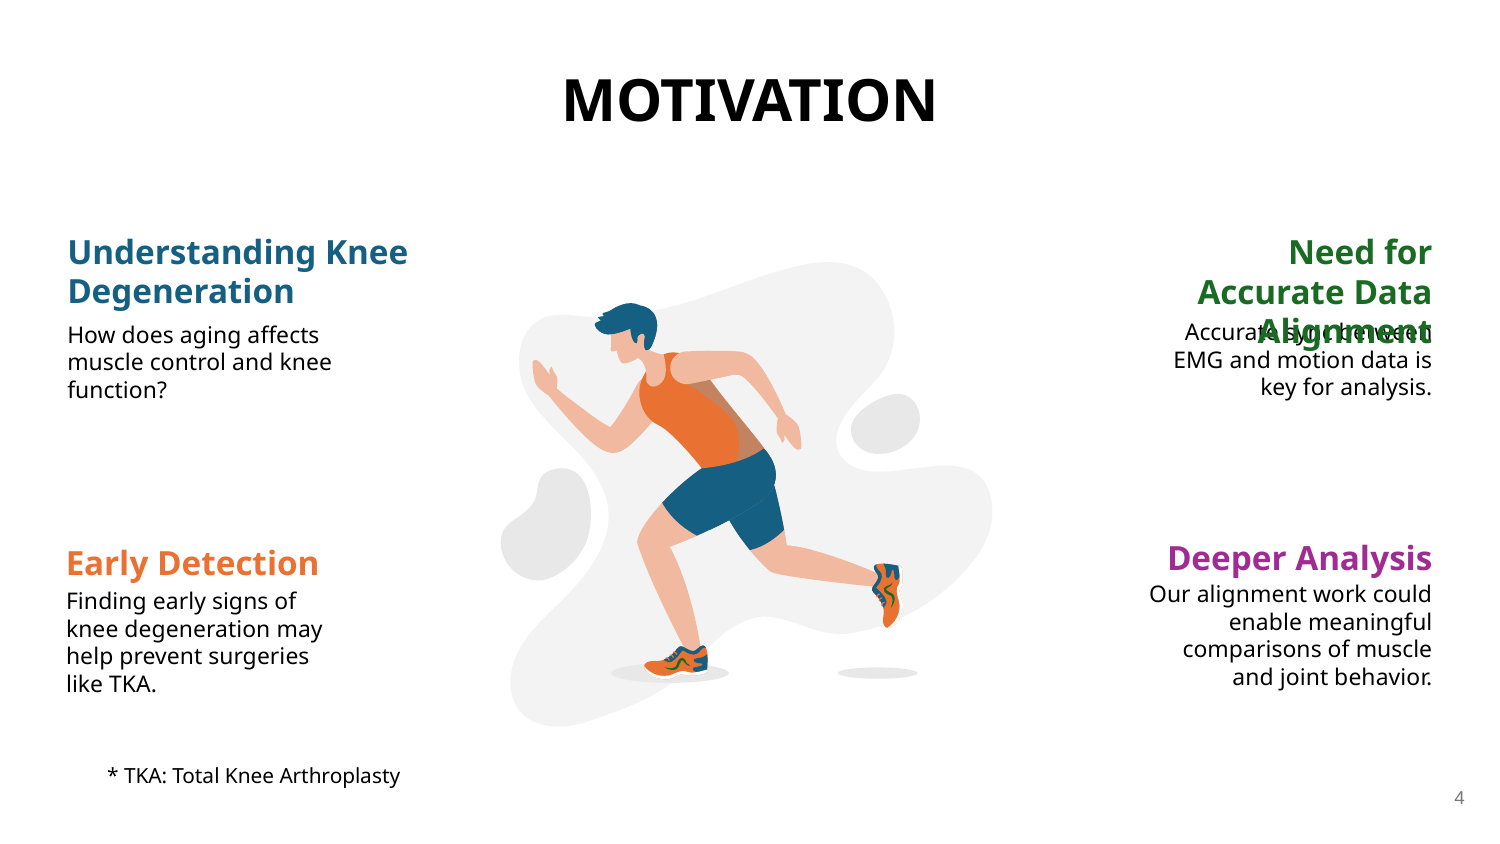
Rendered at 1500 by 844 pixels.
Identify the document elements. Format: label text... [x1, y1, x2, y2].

text_box Early Detection [50, 521, 364, 584]
text_box Deeper Analysis [1144, 521, 1448, 585]
text_box * TKA: Total Knee Arthroplasty [92, 755, 843, 796]
text_box Understanding Knee Degeneration [52, 215, 425, 279]
text_box How does aging affects muscle control and knee function? [52, 305, 369, 400]
text_box Need for Accurate Data Alignment [1121, 215, 1448, 279]
slide_number 3 [1389, 764, 1480, 830]
text_box Our alignment work could enable meaningful comparisons of muscle and joint behavior. [1131, 564, 1448, 659]
text_box MOTIVATION [51, 48, 1449, 142]
text_box Finding early signs of knee degeneration may help prevent surgeries like TKA. [51, 571, 368, 666]
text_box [497, 261, 1000, 727]
text_box Accurate sync between EMG and motion data is key for analysis. [1131, 311, 1448, 406]
